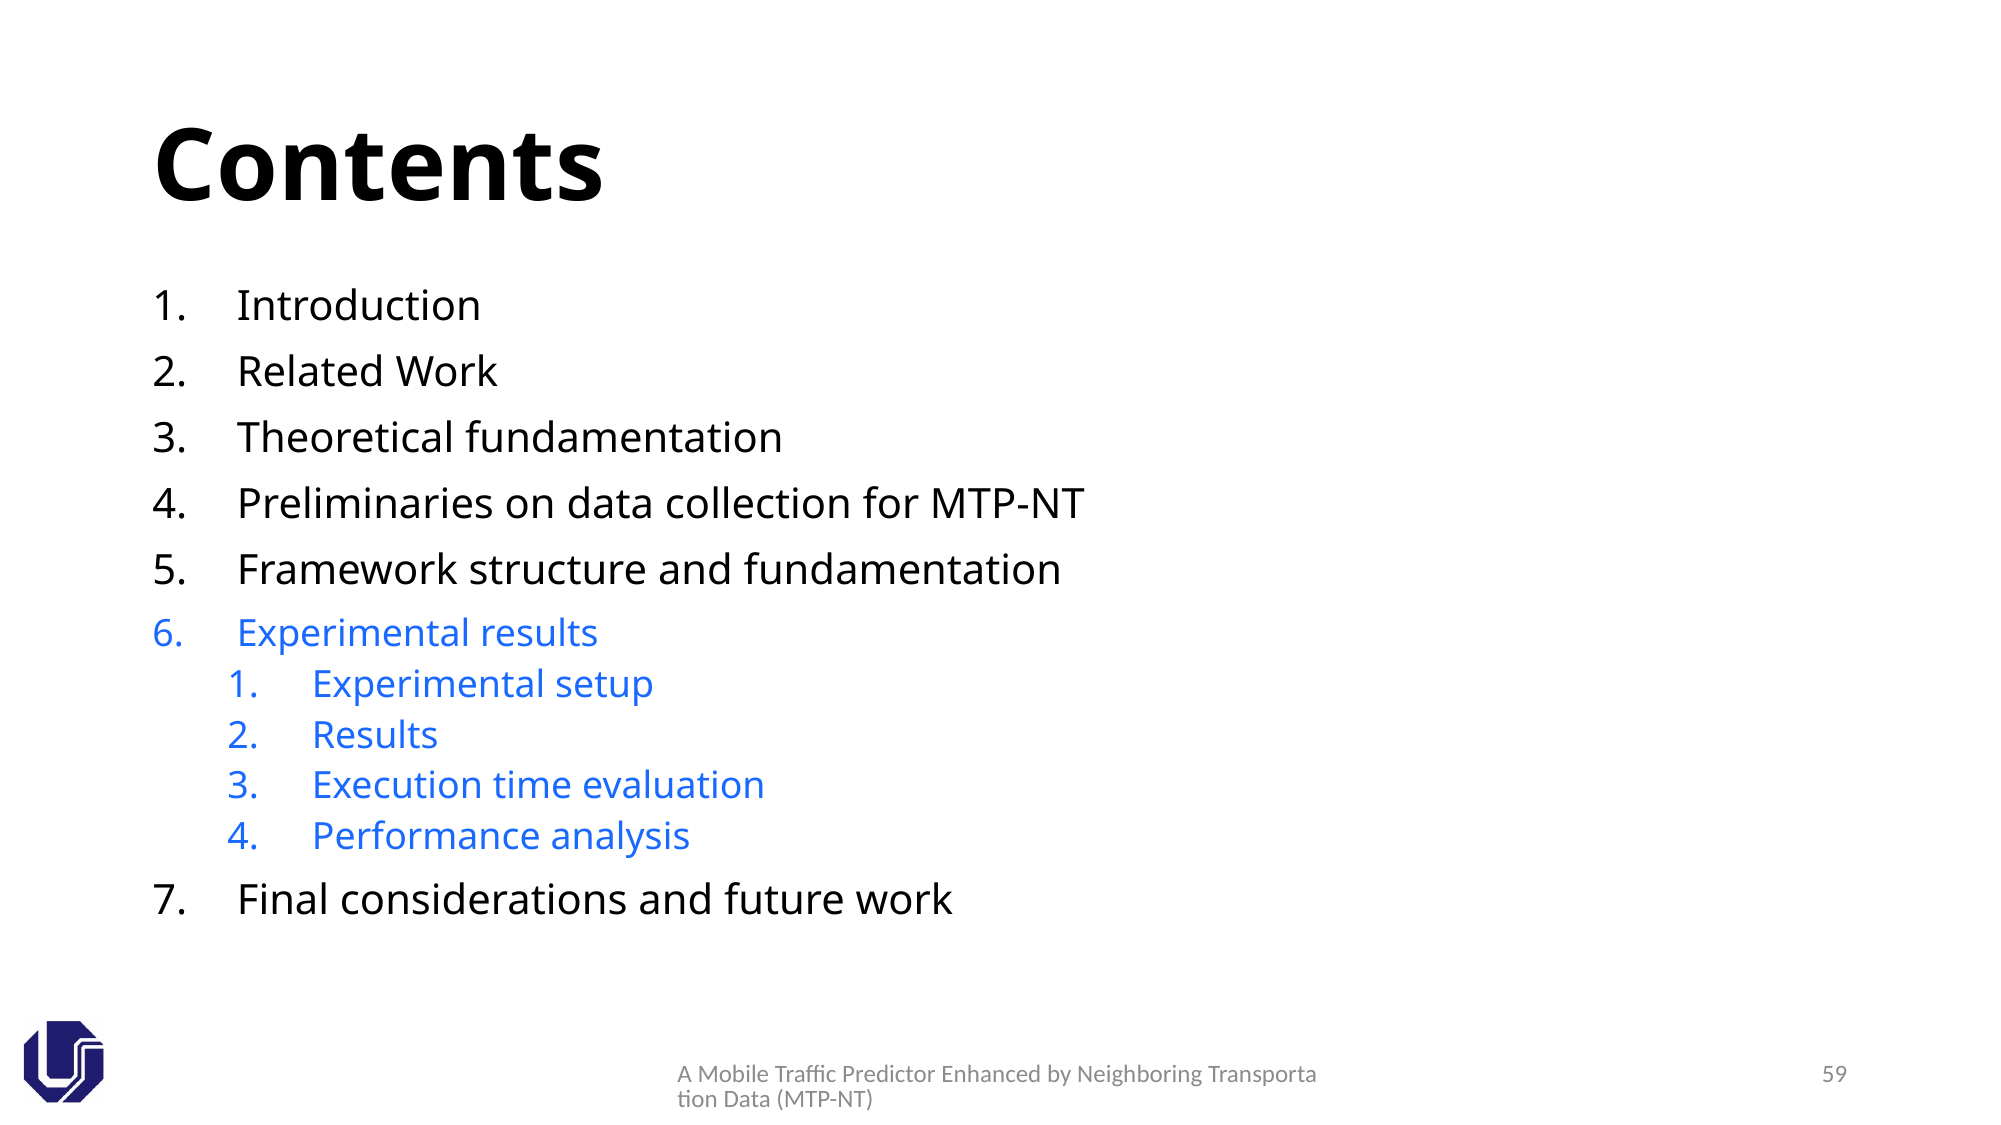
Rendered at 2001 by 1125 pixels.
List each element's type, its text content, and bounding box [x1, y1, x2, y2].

title Contents [137, 59, 1863, 277]
footer A Mobile Traffic Predictor Enhanced by Neighboring Transportation Data (MTP-NT) [662, 1042, 1338, 1103]
list Introduction Related Work Theoretical fundamentation Preliminaries on data collection for MTP-NT Framework structure and fundamentation Experimental results Experimental setup Results Execution time evaluation Performance analysis Final considerations and future work [137, 277, 1863, 1014]
slide_number 59 [1412, 1042, 1863, 1103]
picture [23, 1021, 106, 1103]
